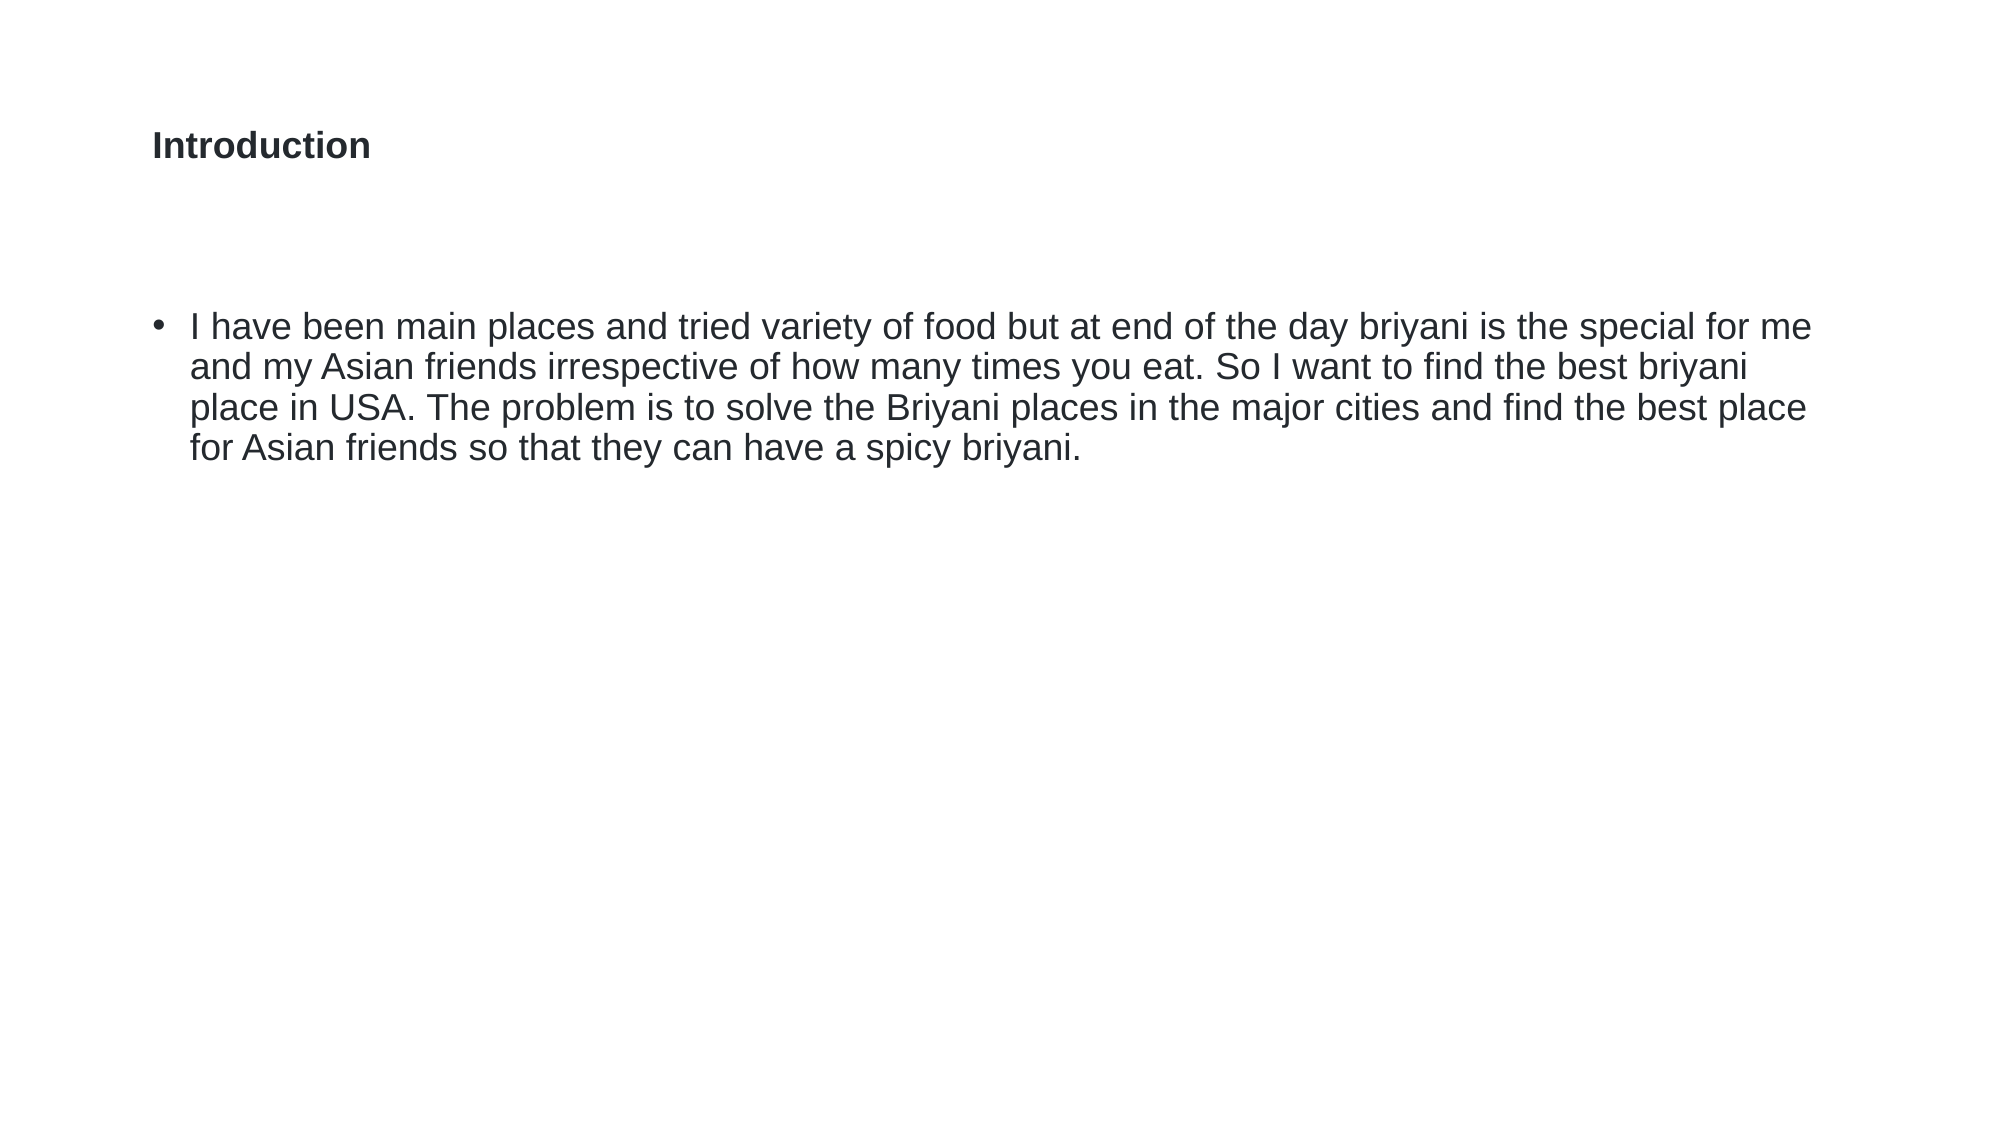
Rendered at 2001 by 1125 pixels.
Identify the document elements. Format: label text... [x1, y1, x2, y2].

list I have been main places and tried variety of food but at end of the day briyani is the special for me and my Asian friends irrespective of how many times you eat. So I want to find the best briyani place in USA. The problem is to solve the Briyani places in the major cities and find the best place for Asian friends so that they can have a spicy briyani. [137, 299, 1863, 1014]
title Introduction [137, 59, 1863, 278]
